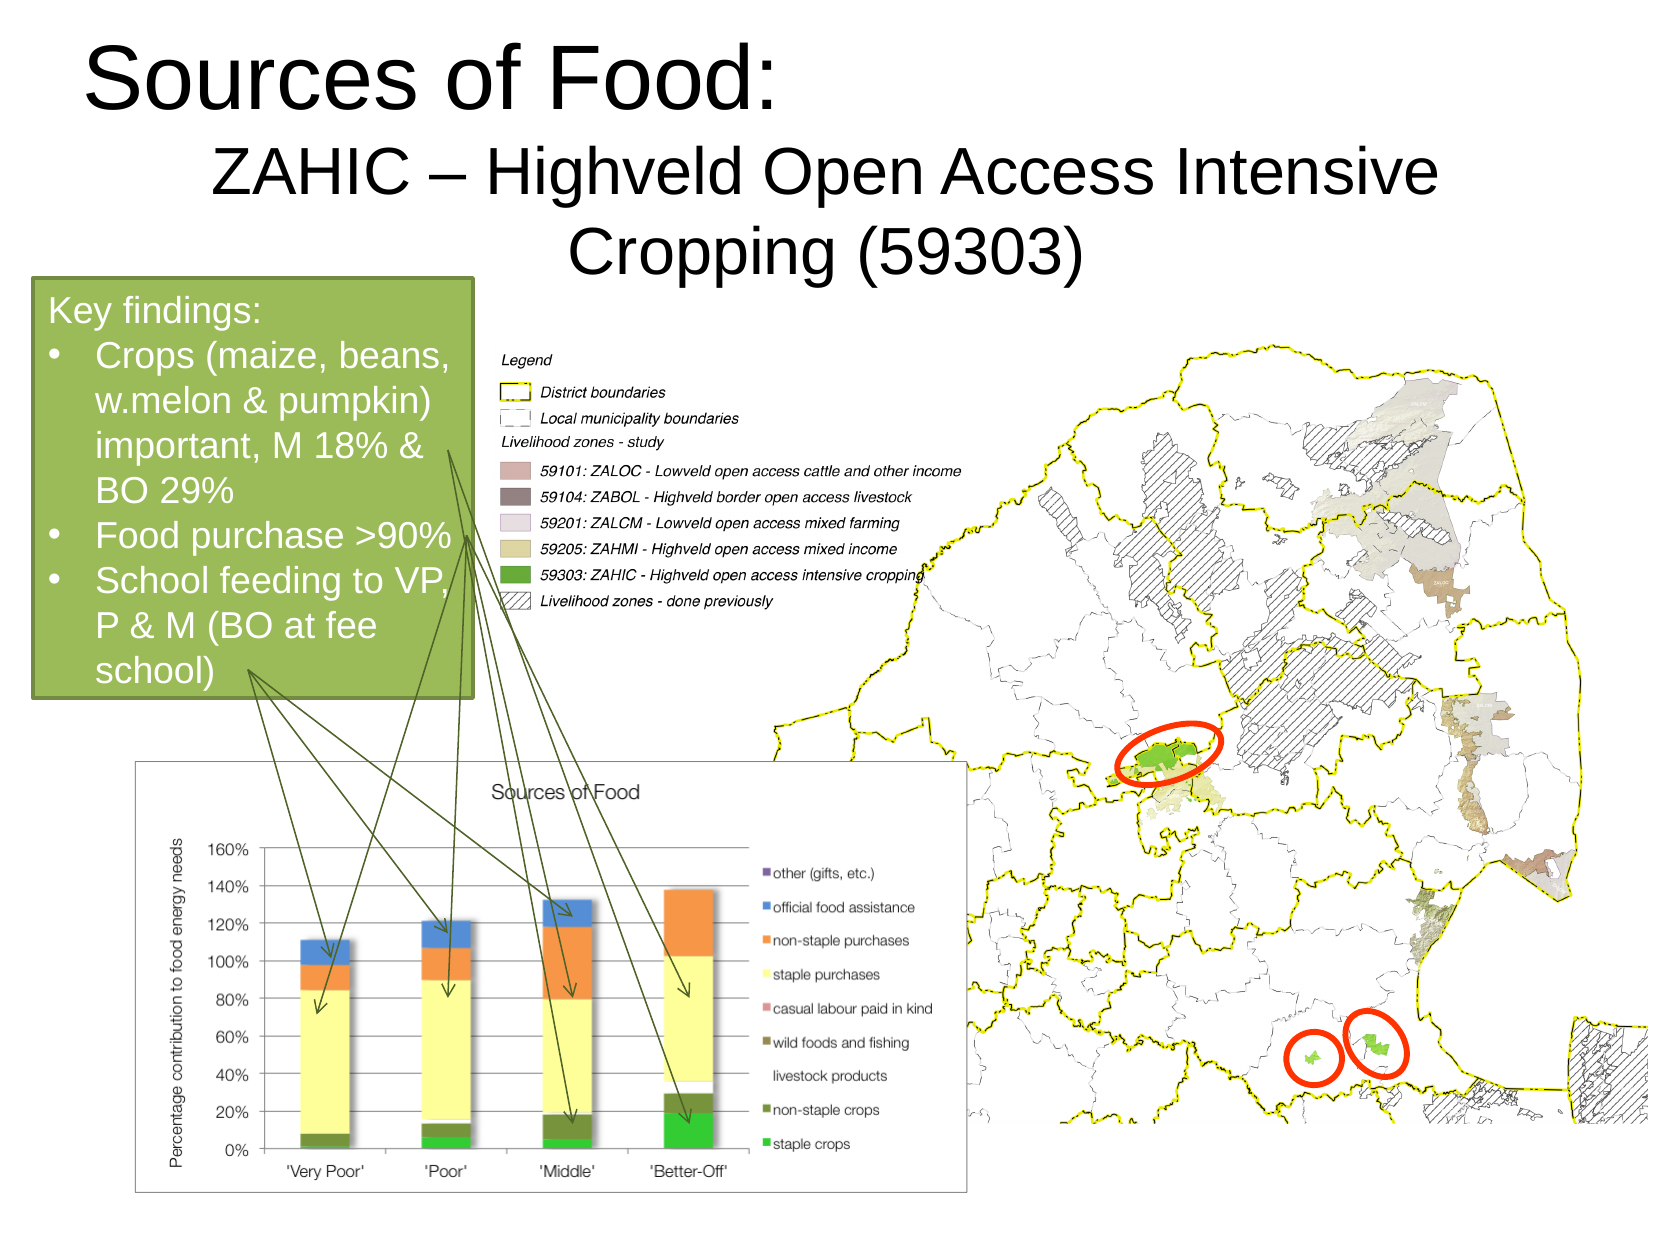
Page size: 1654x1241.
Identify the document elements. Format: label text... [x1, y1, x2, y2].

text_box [447, 449, 690, 534]
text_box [447, 1022, 690, 1125]
text_box Sources of Food: ZAHIC – Highveld Open Access Intensive Cropping (59303) [82, 27, 1571, 279]
picture [134, 344, 1648, 1193]
text_box Key findings: Crops (maize, beans, w.melon & pumpkin) important, M 18% & BO 29% Food purchase >90% School feeding to VP, P & M (BO at fee school) [31, 276, 475, 700]
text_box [316, 535, 690, 1015]
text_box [247, 669, 574, 959]
